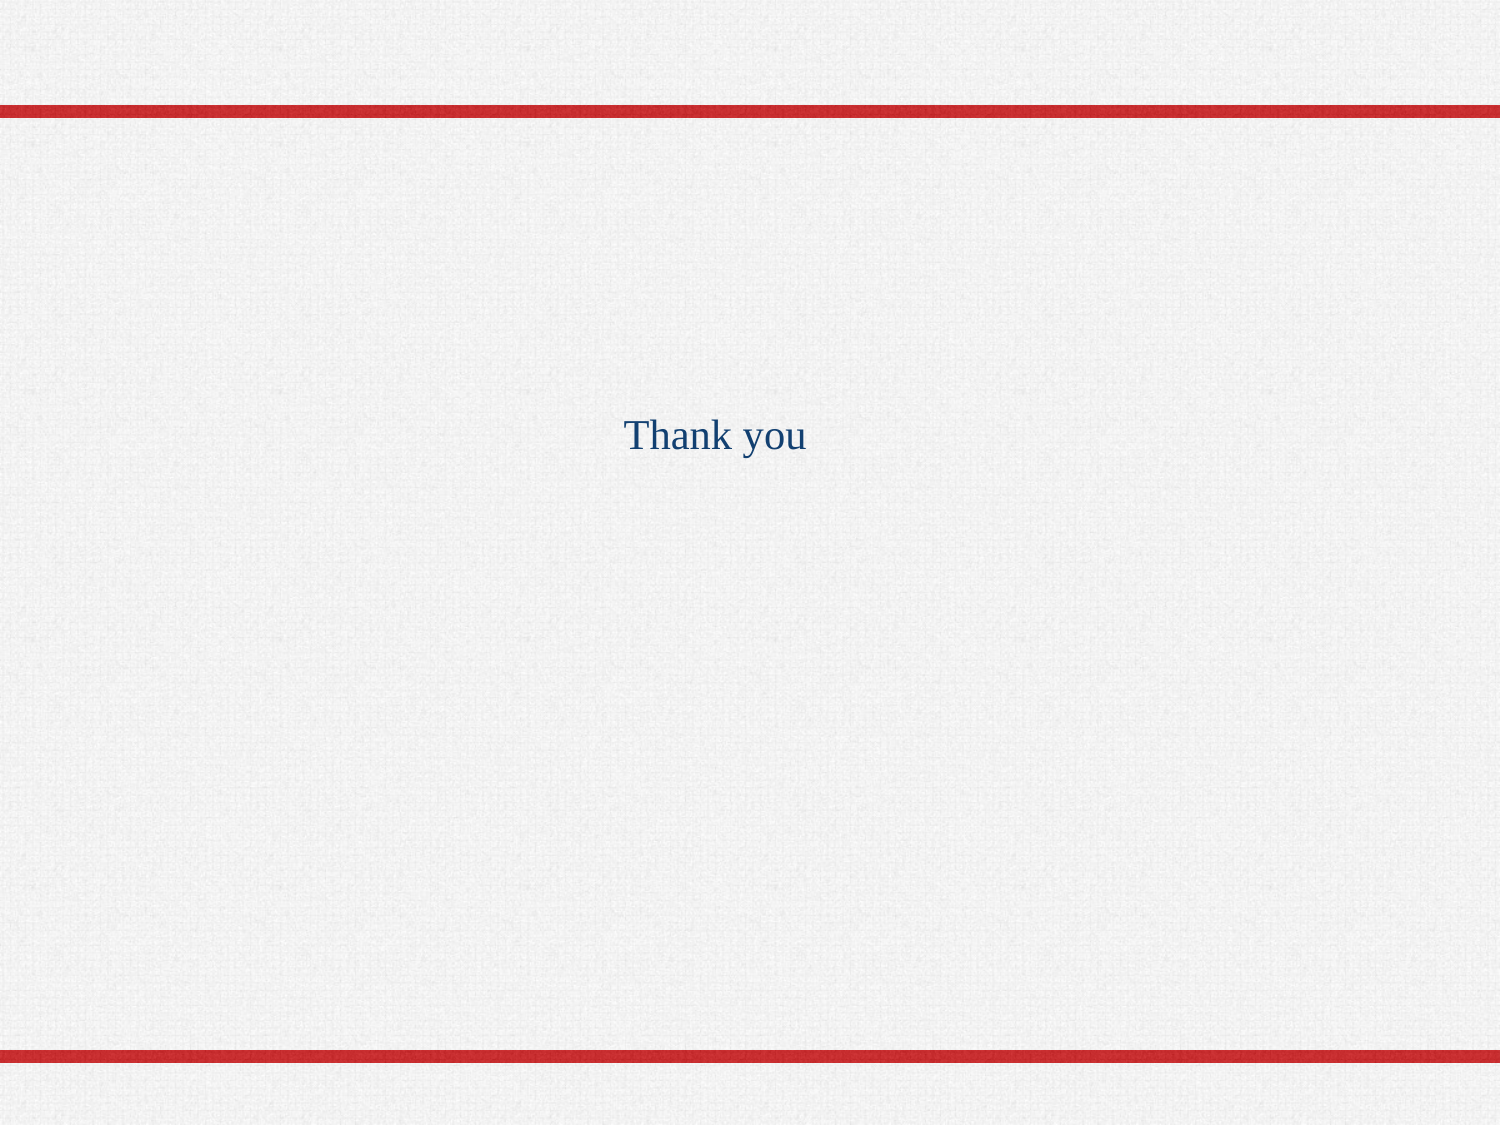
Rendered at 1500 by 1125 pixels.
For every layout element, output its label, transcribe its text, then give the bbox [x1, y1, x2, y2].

title Thank you [399, 399, 1000, 517]
picture [0, 0, 1500, 1125]
